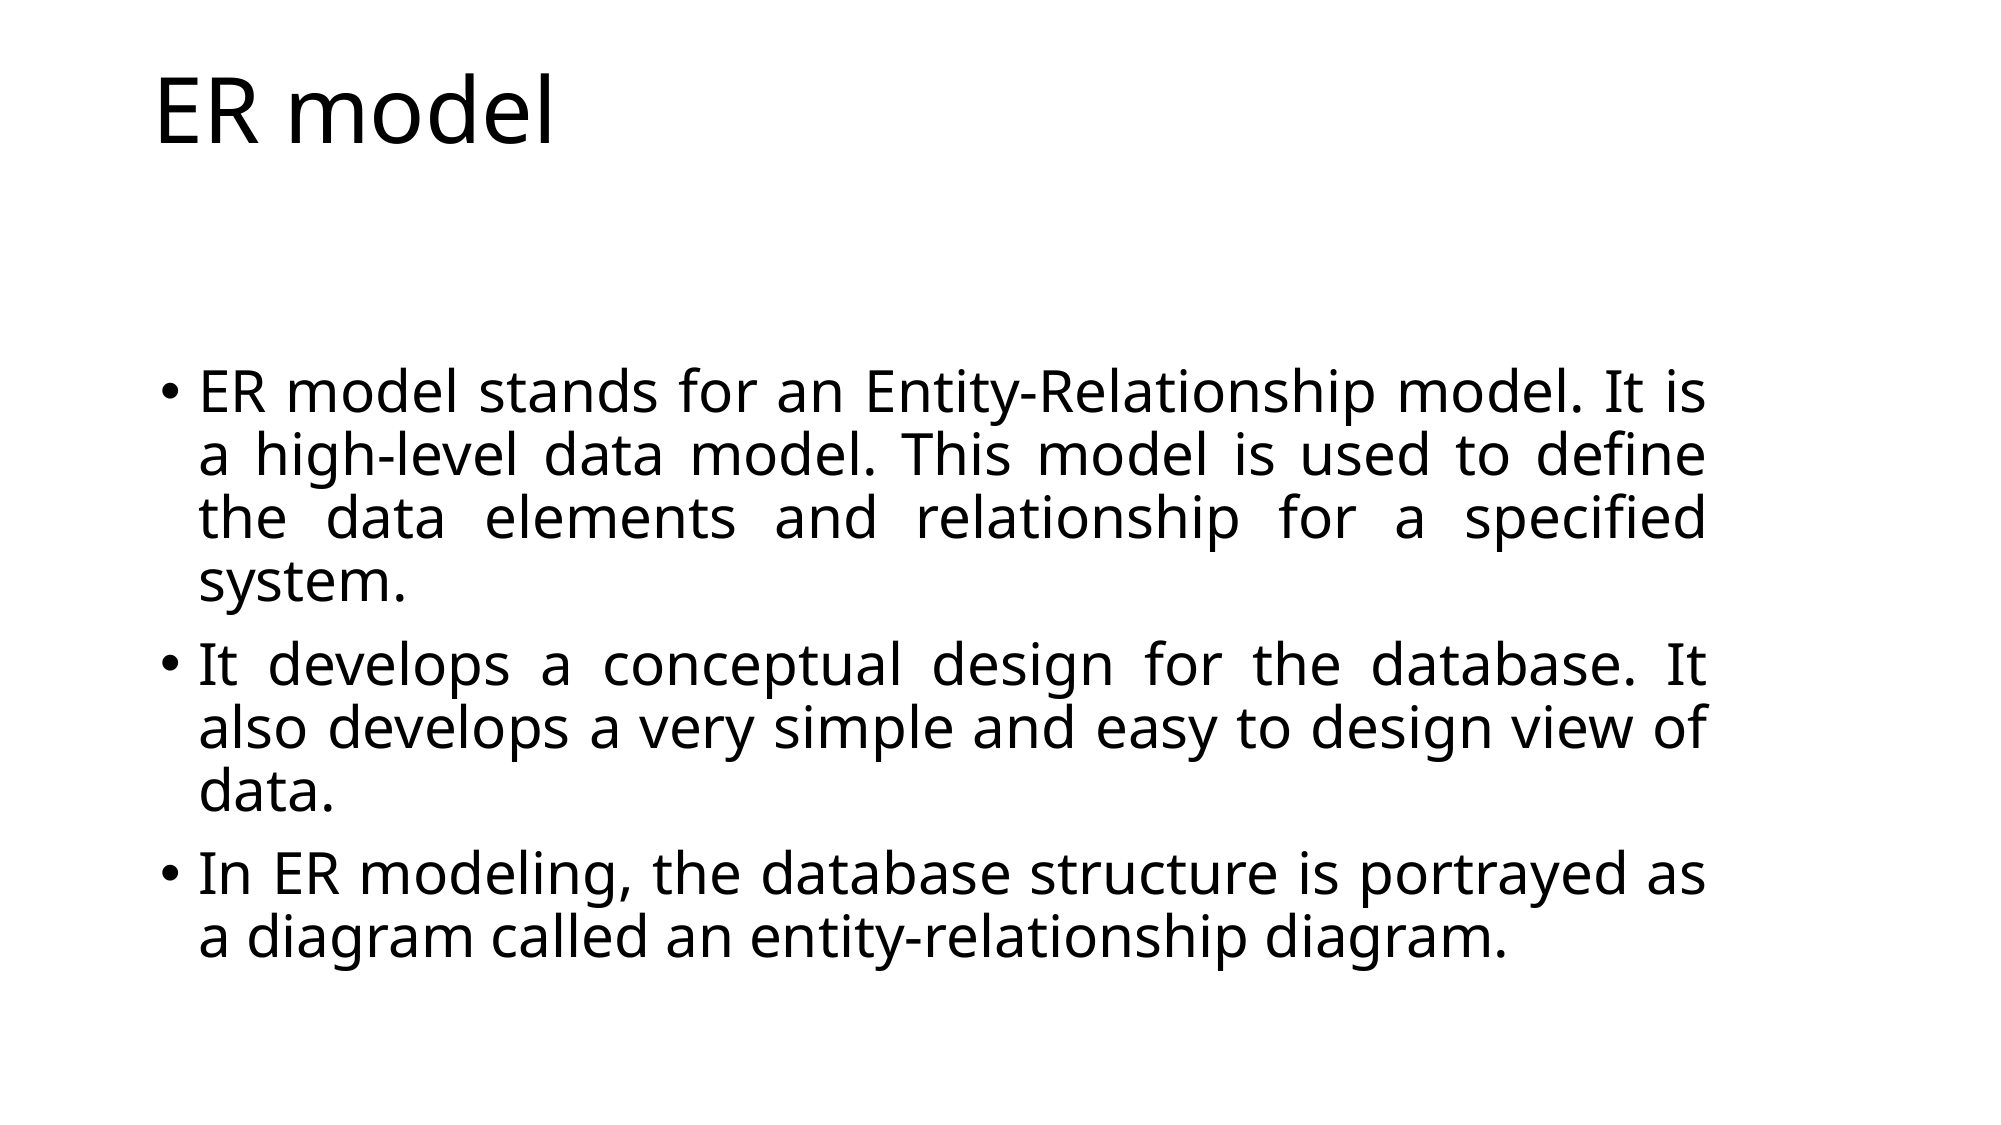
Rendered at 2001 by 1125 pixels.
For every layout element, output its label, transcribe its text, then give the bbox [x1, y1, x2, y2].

title ER model [137, 59, 1863, 278]
list ER model stands for an Entity-Relationship model. It is a high-level data model. This model is used to define the data elements and relationship for a specified system. It develops a conceptual design for the database. It also develops a very simple and easy to design view of data. In ER modeling, the database structure is portrayed as a diagram called an entity-relationship diagram. [145, 354, 1723, 1008]
